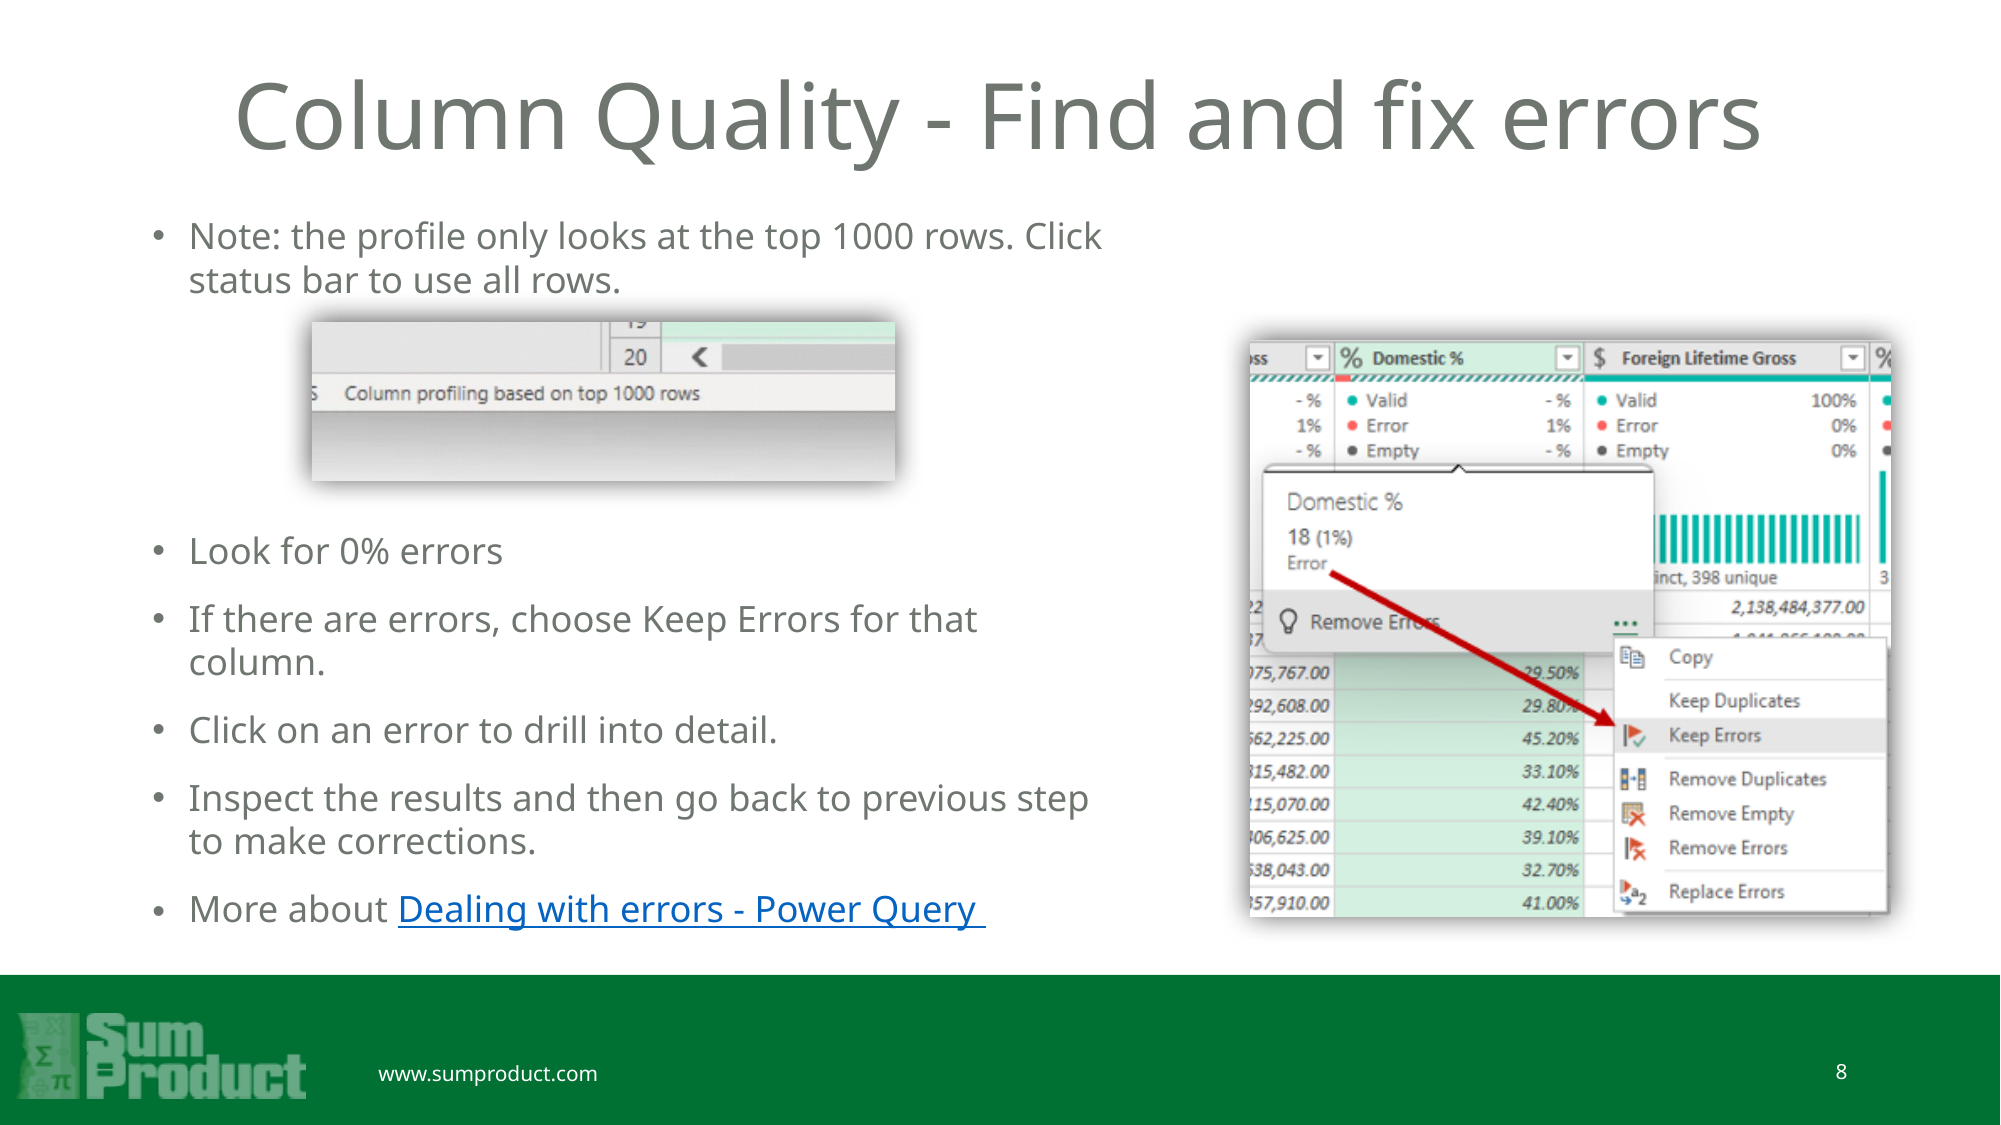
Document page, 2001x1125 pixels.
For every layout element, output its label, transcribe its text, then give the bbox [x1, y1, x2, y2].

list Note: the profile only looks at the top 1000 rows. Click status bar to use all rows. Look for 0% errors If there are errors, choose Keep Errors for that column. Click on an error to drill into detail. Inspect the results and then go back to previous step to make corrections. More about Dealing with errors - Power Query [137, 205, 1120, 950]
slide_number 8 [1412, 1042, 1863, 1103]
title Column Quality - Find and fix errors [137, 59, 1863, 181]
slide_number www.sumproduct.com [363, 1042, 814, 1103]
picture [311, 322, 896, 481]
picture [15, 1013, 306, 1099]
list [1250, 340, 1891, 917]
